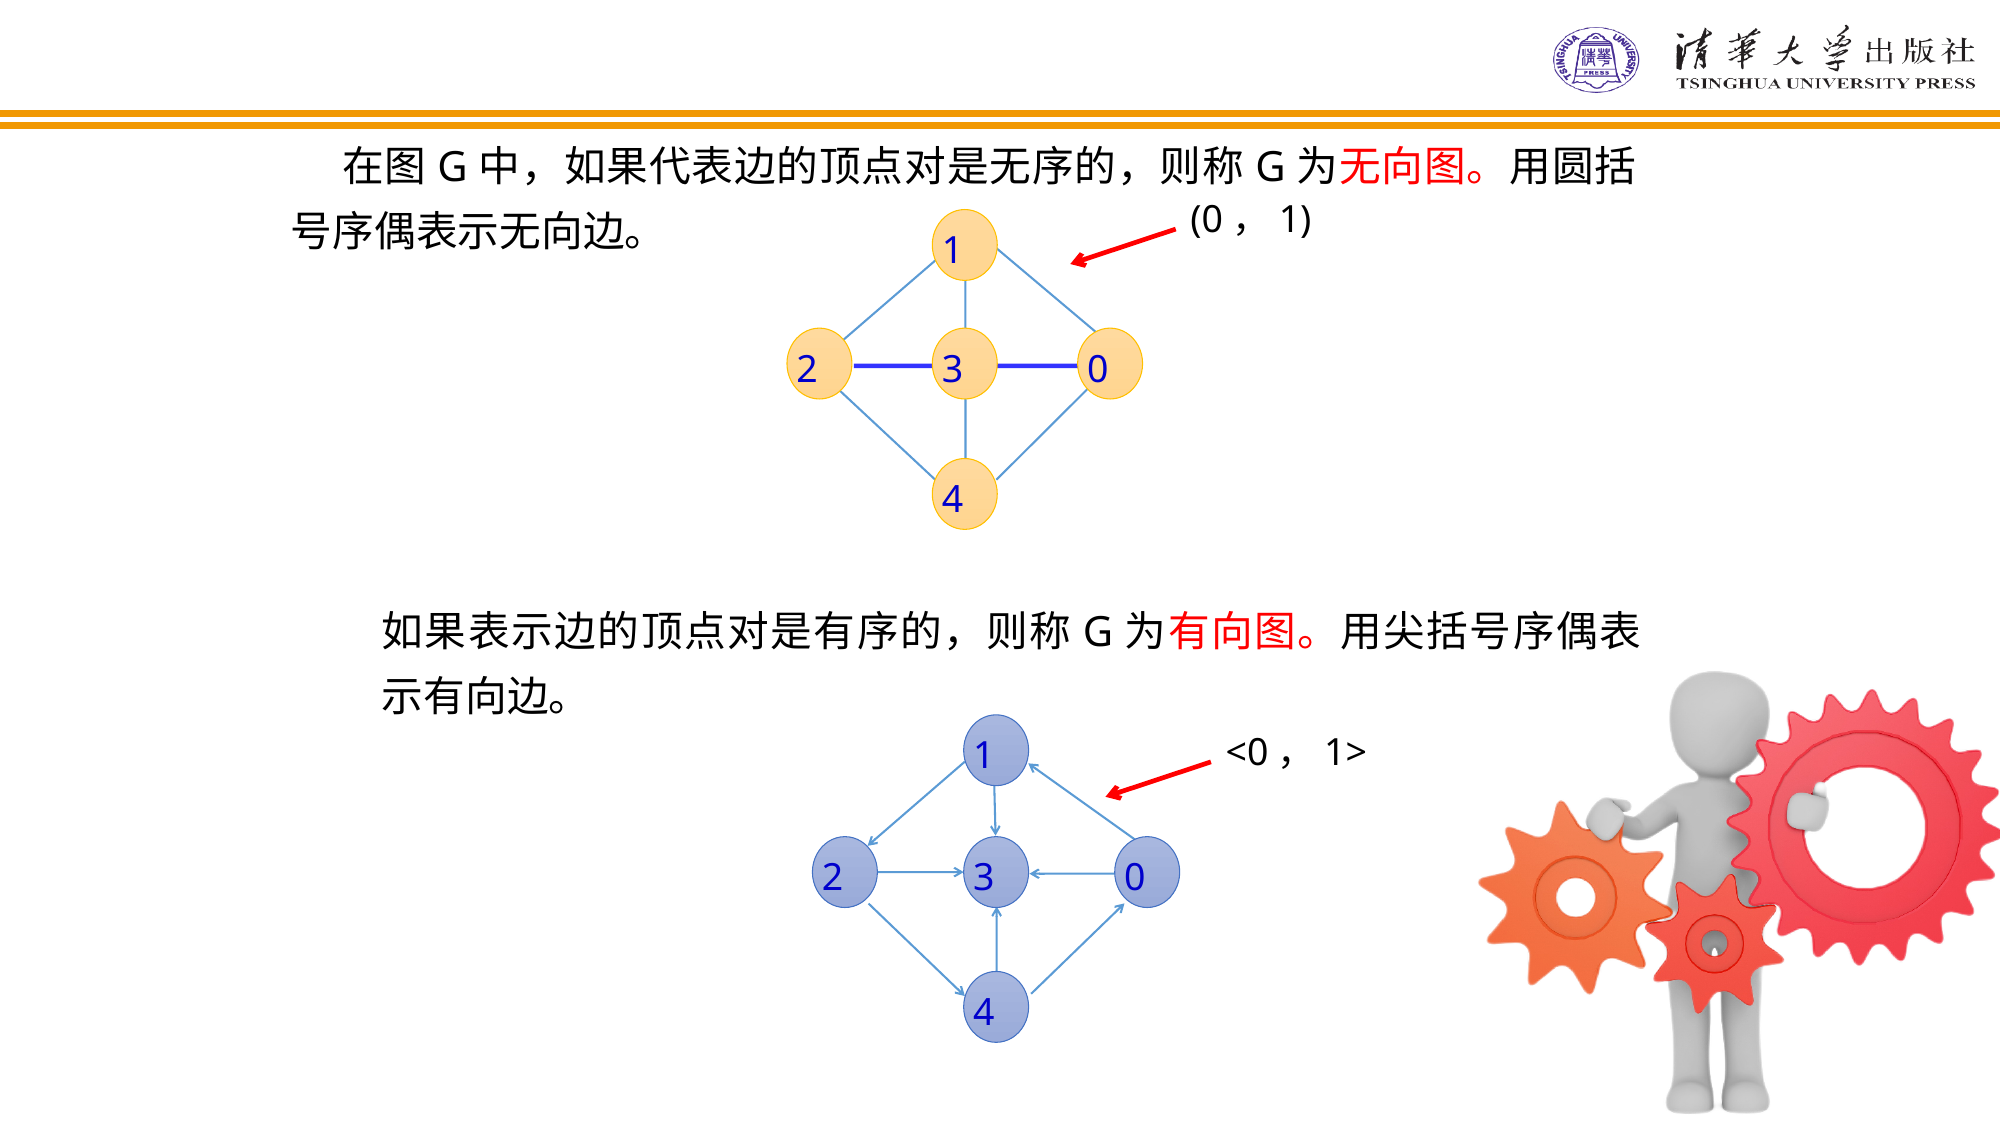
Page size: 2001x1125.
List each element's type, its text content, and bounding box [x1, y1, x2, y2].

picture [1504, 0, 2001, 144]
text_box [1070, 228, 1176, 264]
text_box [367, 582, 1657, 1043]
picture [1450, 591, 2000, 1125]
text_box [786, 209, 1143, 530]
text_box (0，1) [1175, 187, 1329, 248]
text_box 在图G中，如果代表边的顶点对是无序的，则称G为无向图。用圆括号序偶表示无向边。 [276, 117, 1652, 263]
